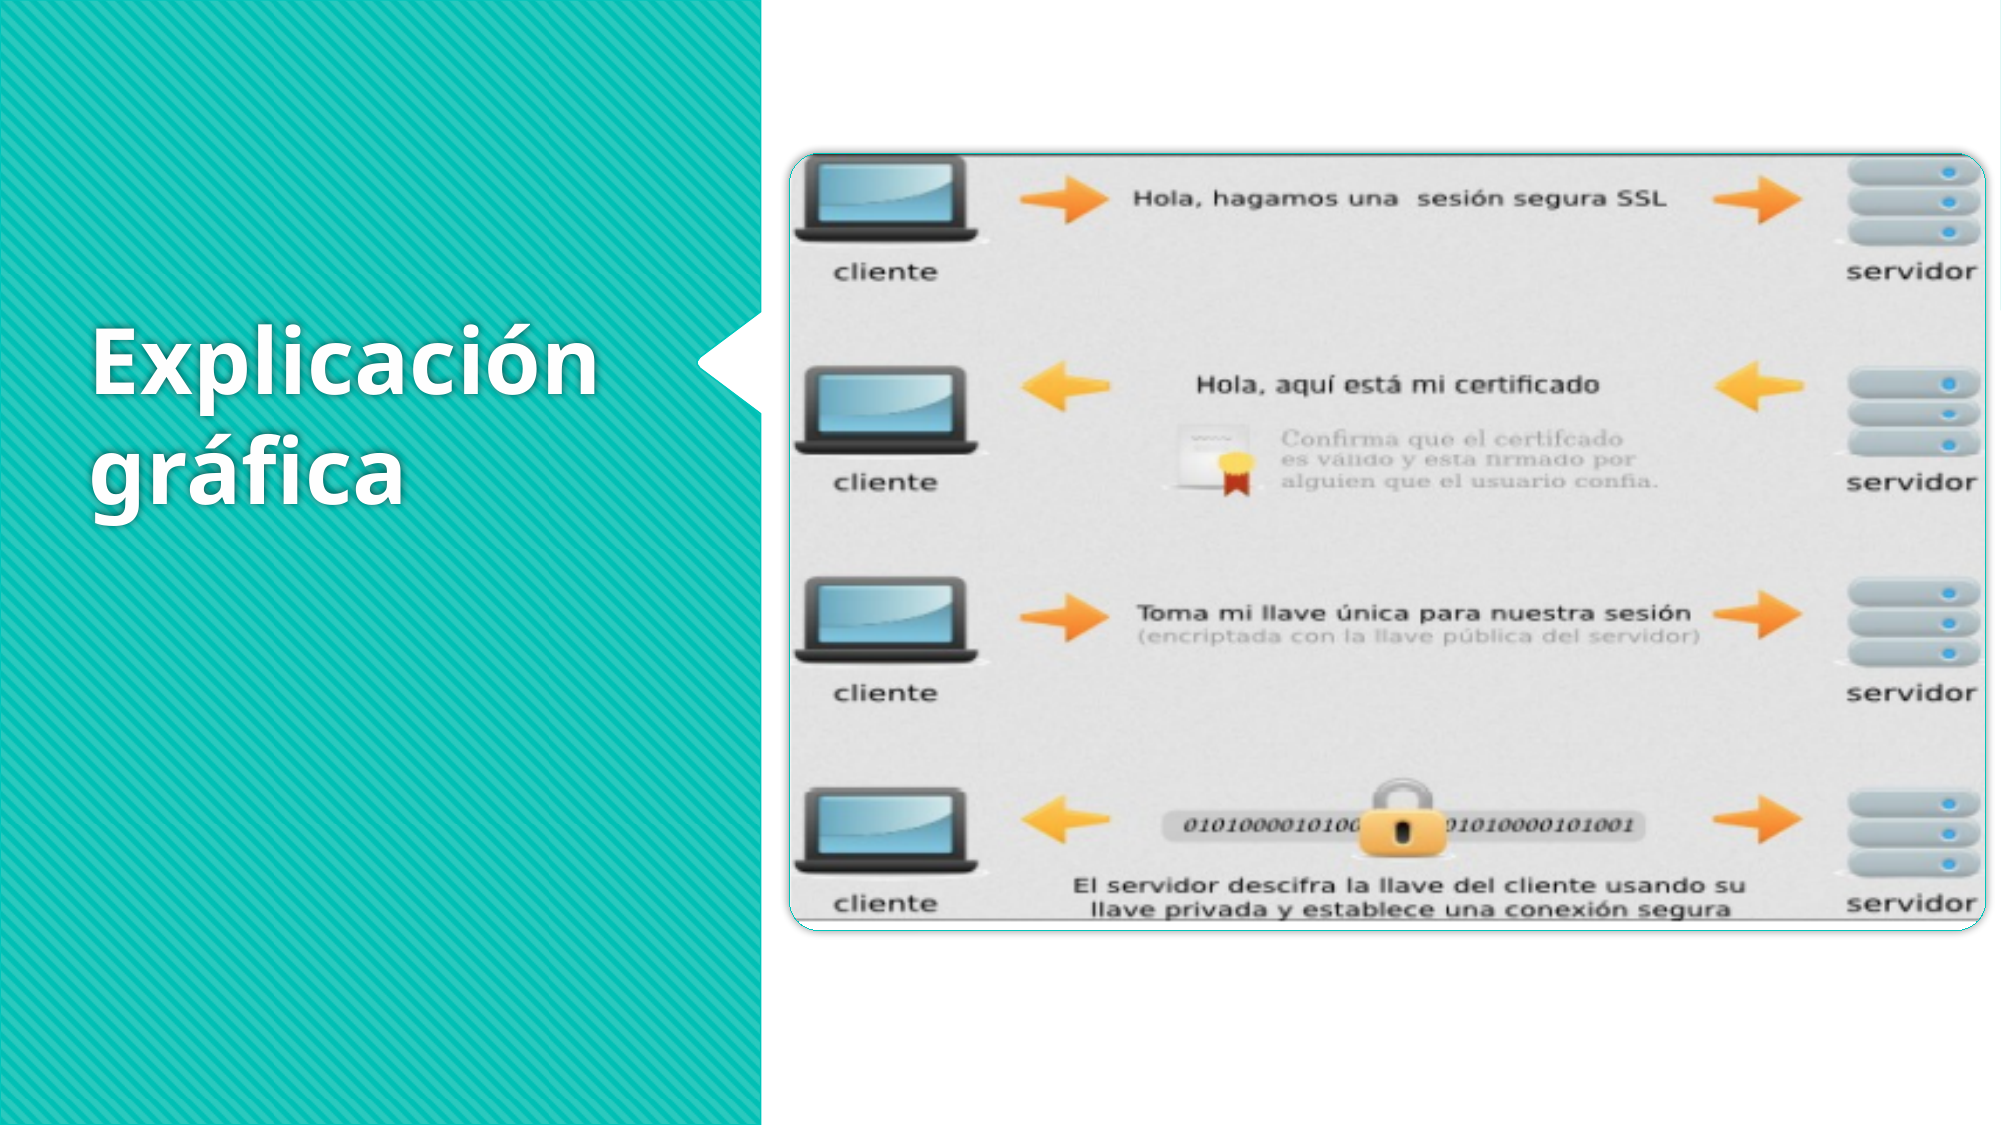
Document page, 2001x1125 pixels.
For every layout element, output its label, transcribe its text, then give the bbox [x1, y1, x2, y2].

text_box [0, 0, 762, 1125]
title Explicación gráfica [74, 295, 639, 992]
text_box [698, 0, 2000, 1125]
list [789, 152, 1986, 931]
